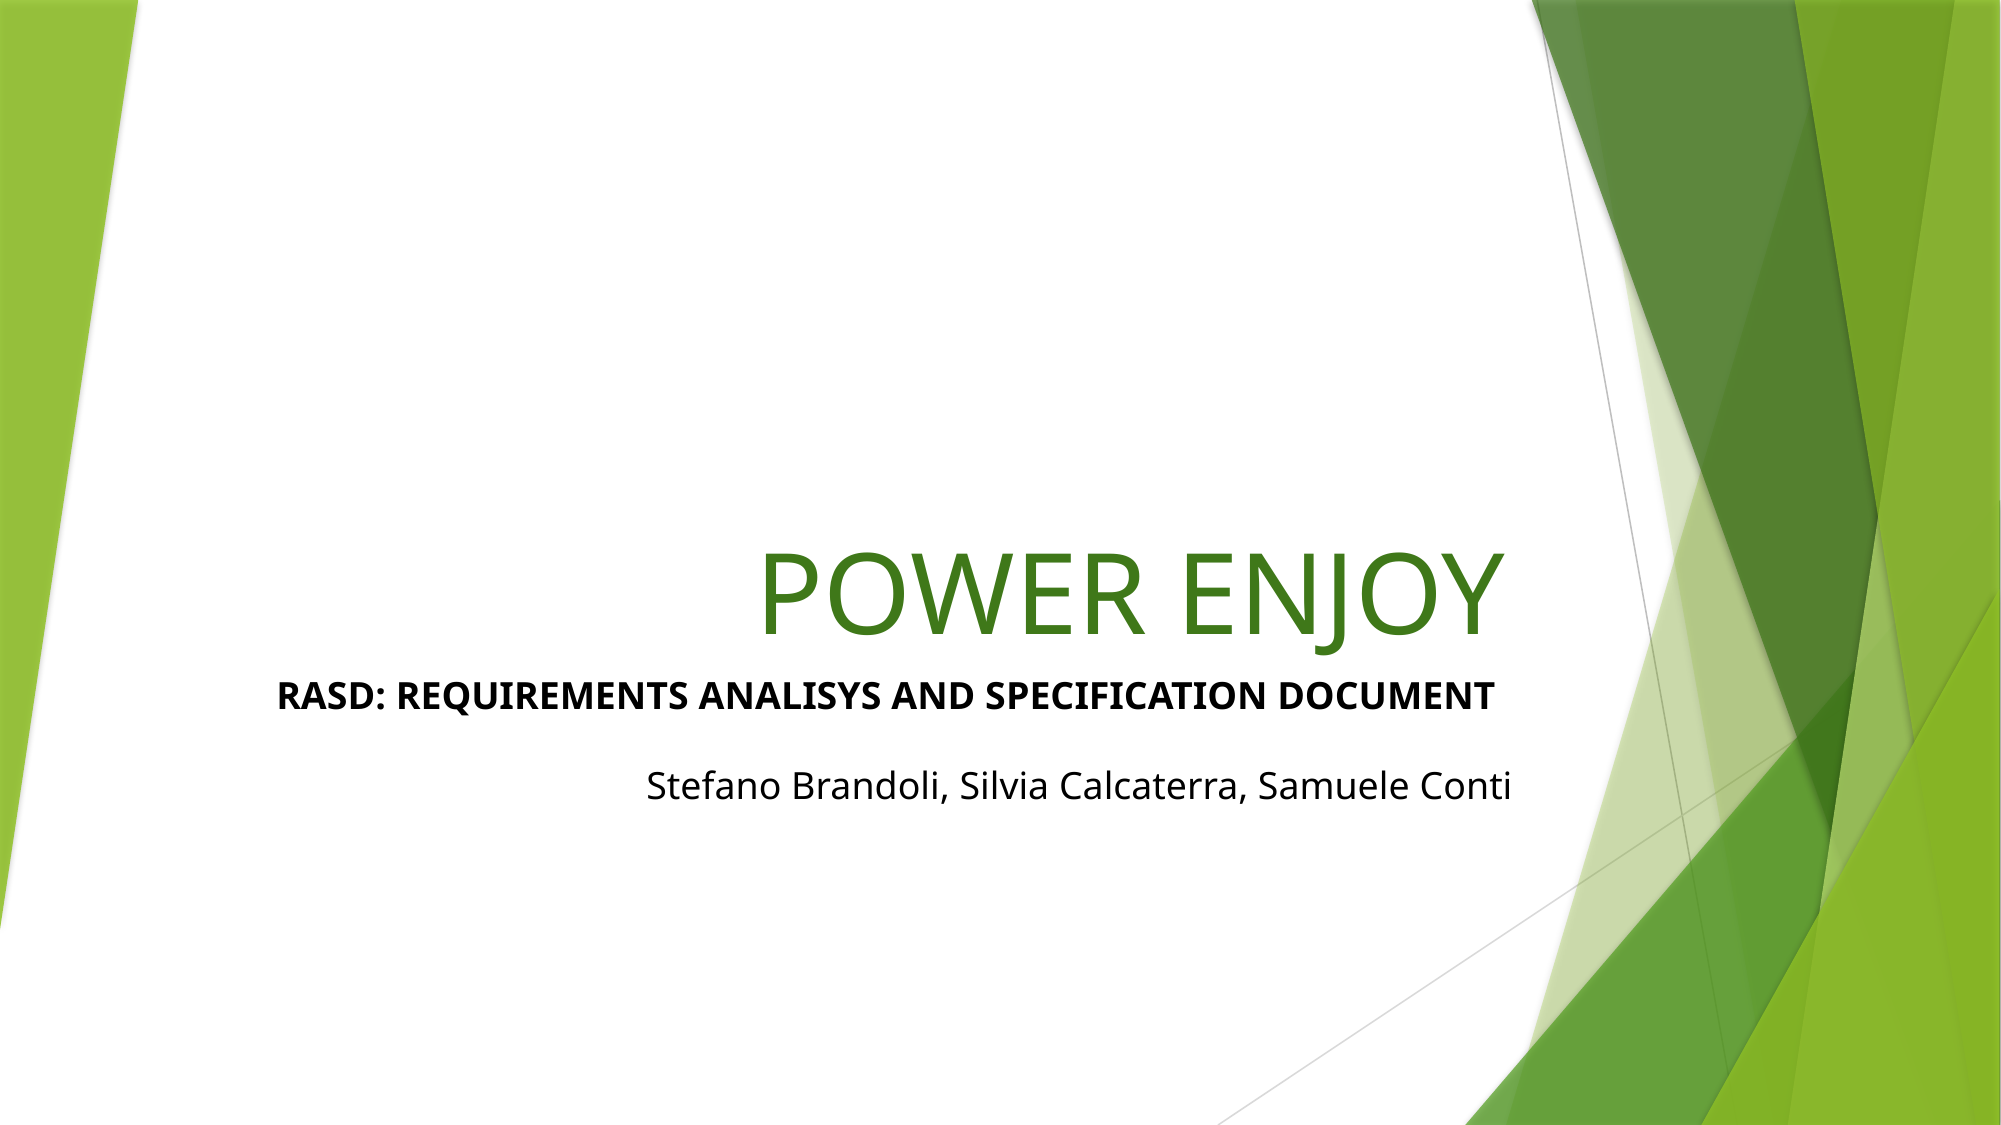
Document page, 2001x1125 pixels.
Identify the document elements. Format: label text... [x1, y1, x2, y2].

subtitle RASD: REQUIREMENTS ANALISYS AND SPECIFICATION DOCUMENT [247, 664, 1522, 845]
text_box Stefano Brandoli, Silvia Calcaterra, Samuele Conti [631, 754, 1529, 815]
title POWER ENJOY [247, 394, 1522, 664]
